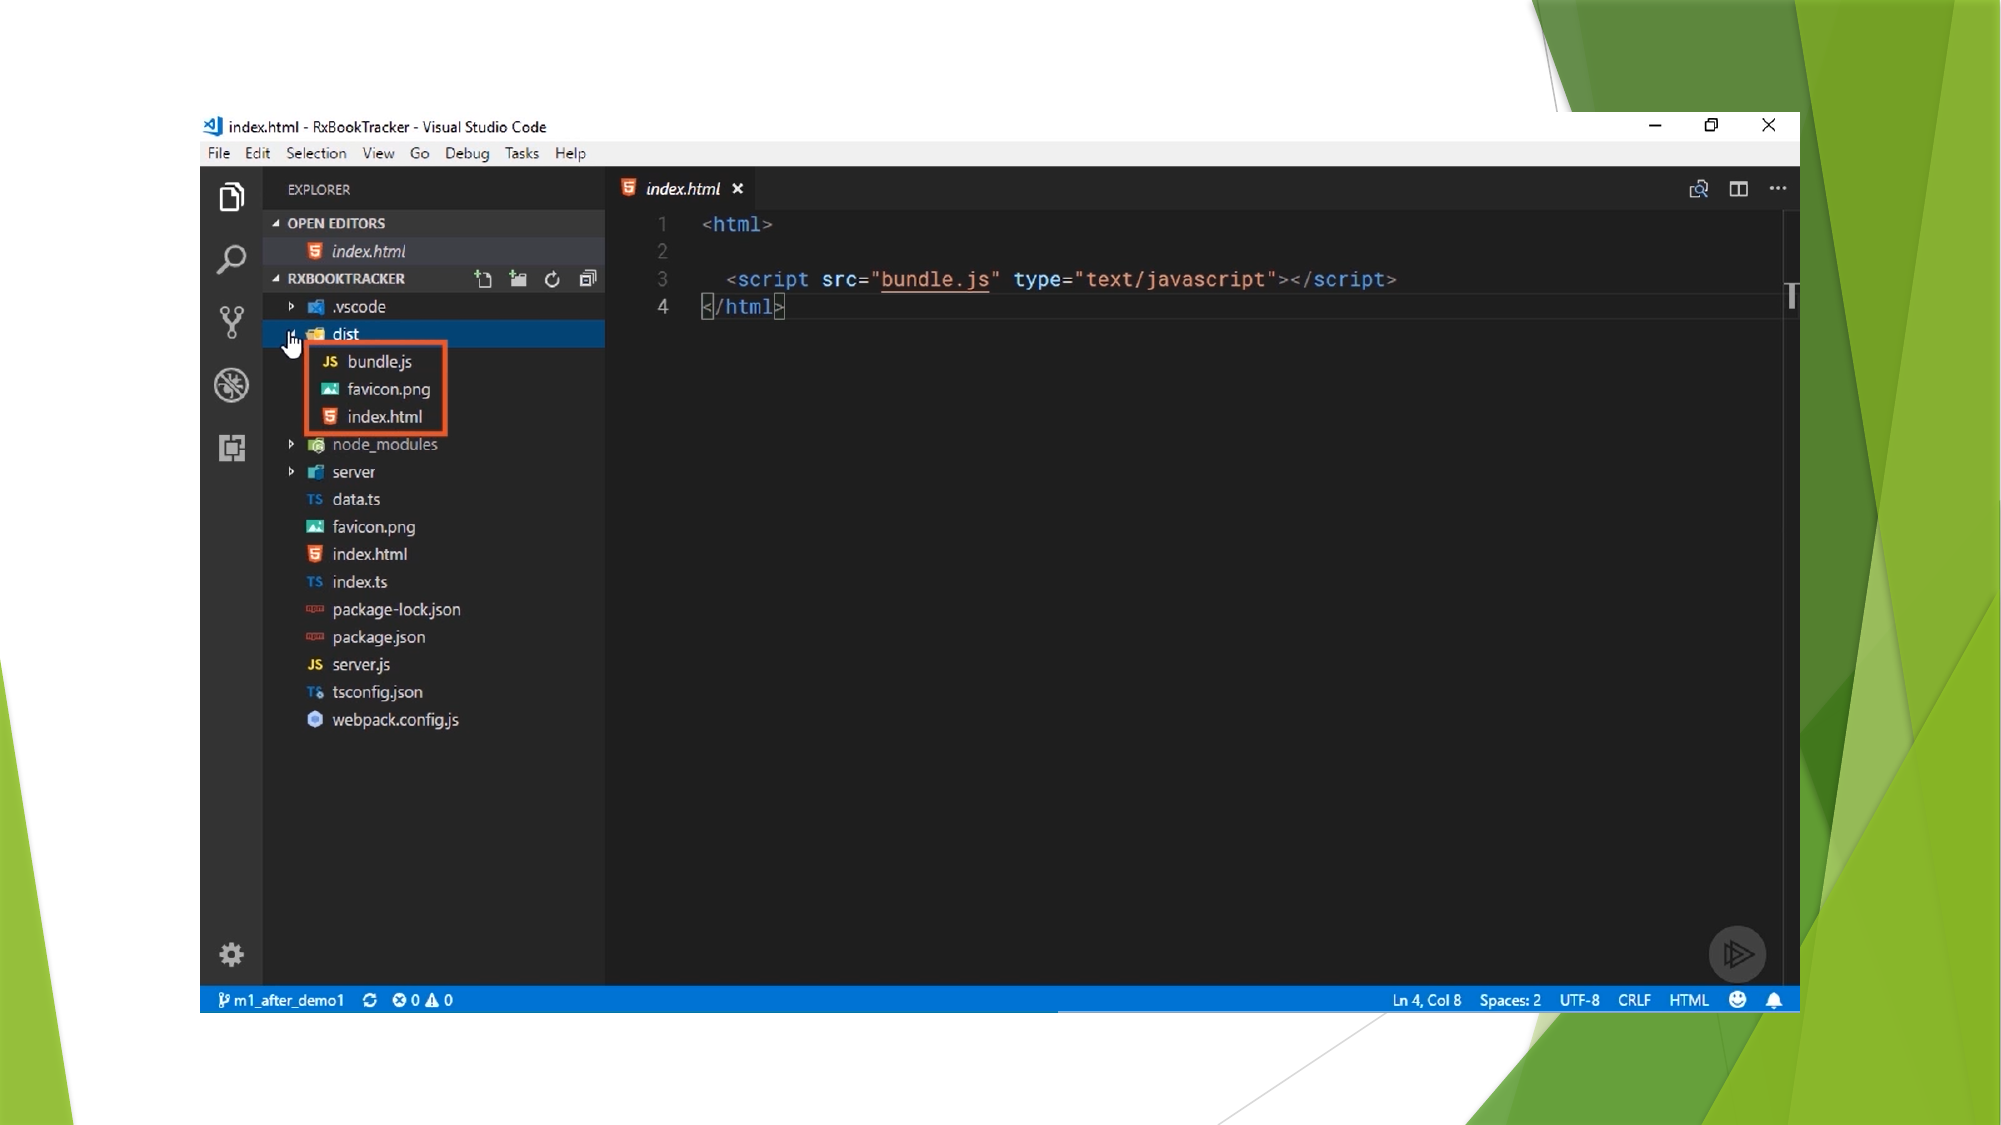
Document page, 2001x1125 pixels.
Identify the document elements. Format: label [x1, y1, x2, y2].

picture [199, 111, 1801, 1013]
